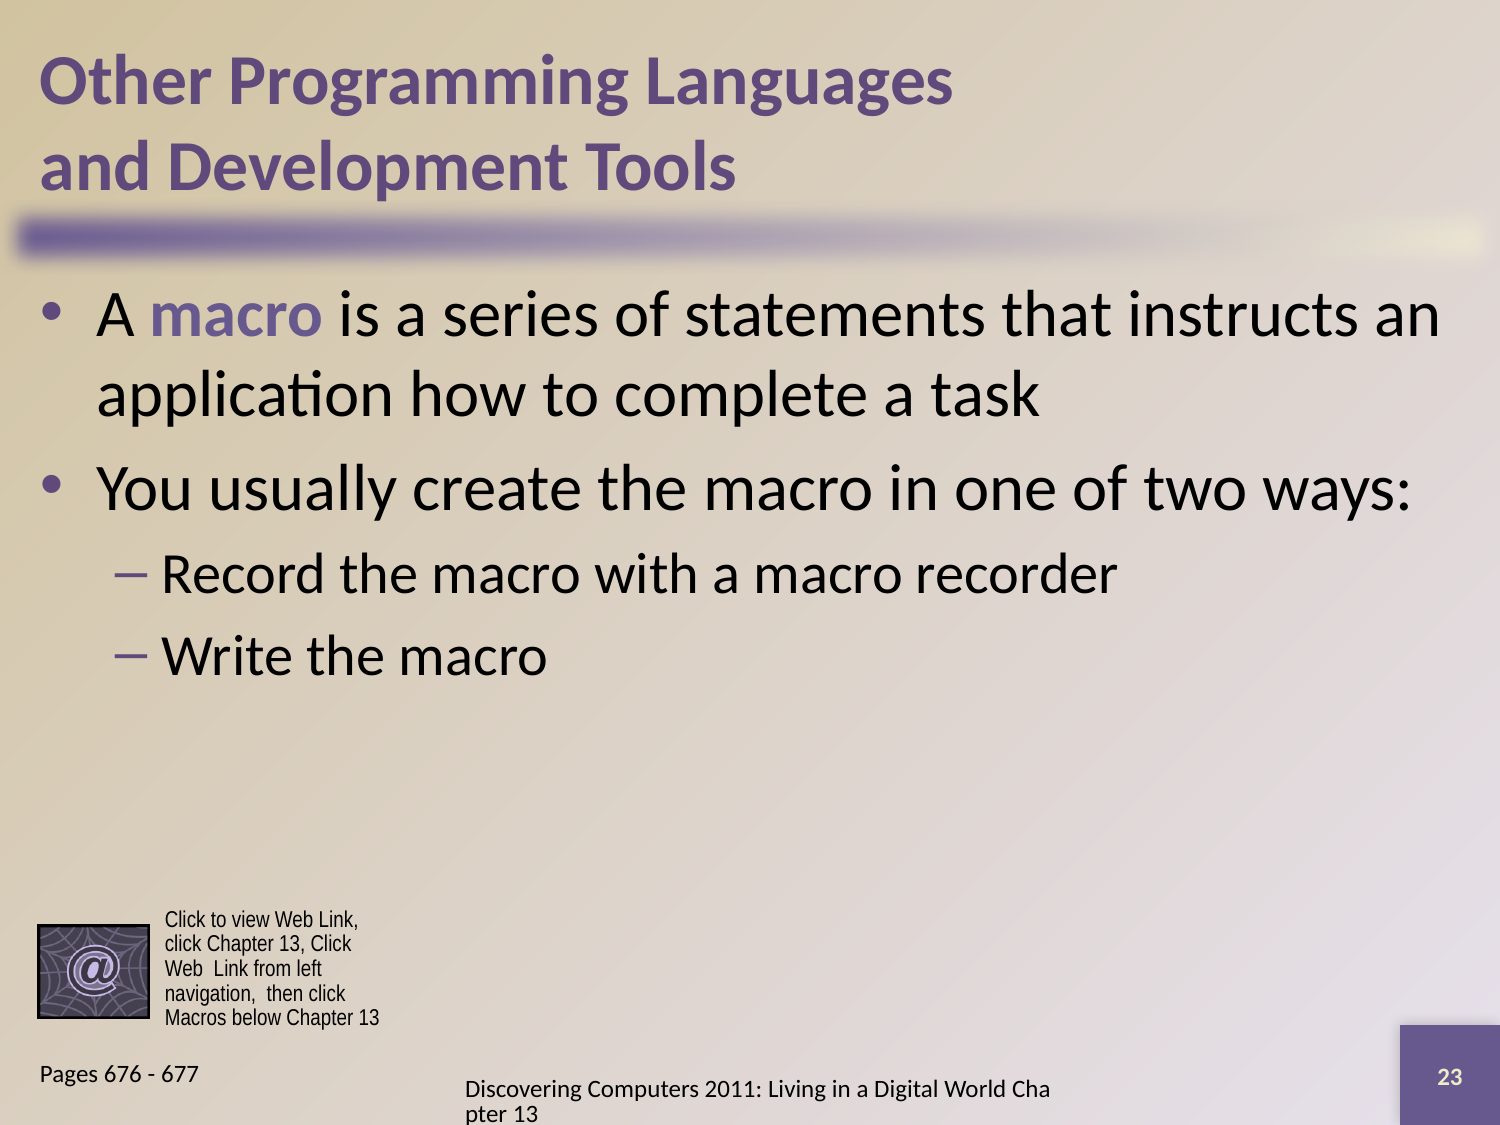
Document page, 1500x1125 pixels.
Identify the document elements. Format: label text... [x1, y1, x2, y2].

list A macro is a series of statements that instructs an application how to complete a task You usually create the macro in one of two ways: Record the macro with a macro recorder Write the macro [24, 262, 1475, 1025]
title Other Programming Languages and Development Tools [24, 24, 1475, 213]
slide_number 23 [1400, 1025, 1500, 1125]
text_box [37, 899, 438, 1041]
footer Discovering Computers 2011: Living in a Digital World Chapter 13 [450, 1050, 1075, 1125]
list Pages 676 - 677 [24, 1050, 300, 1125]
